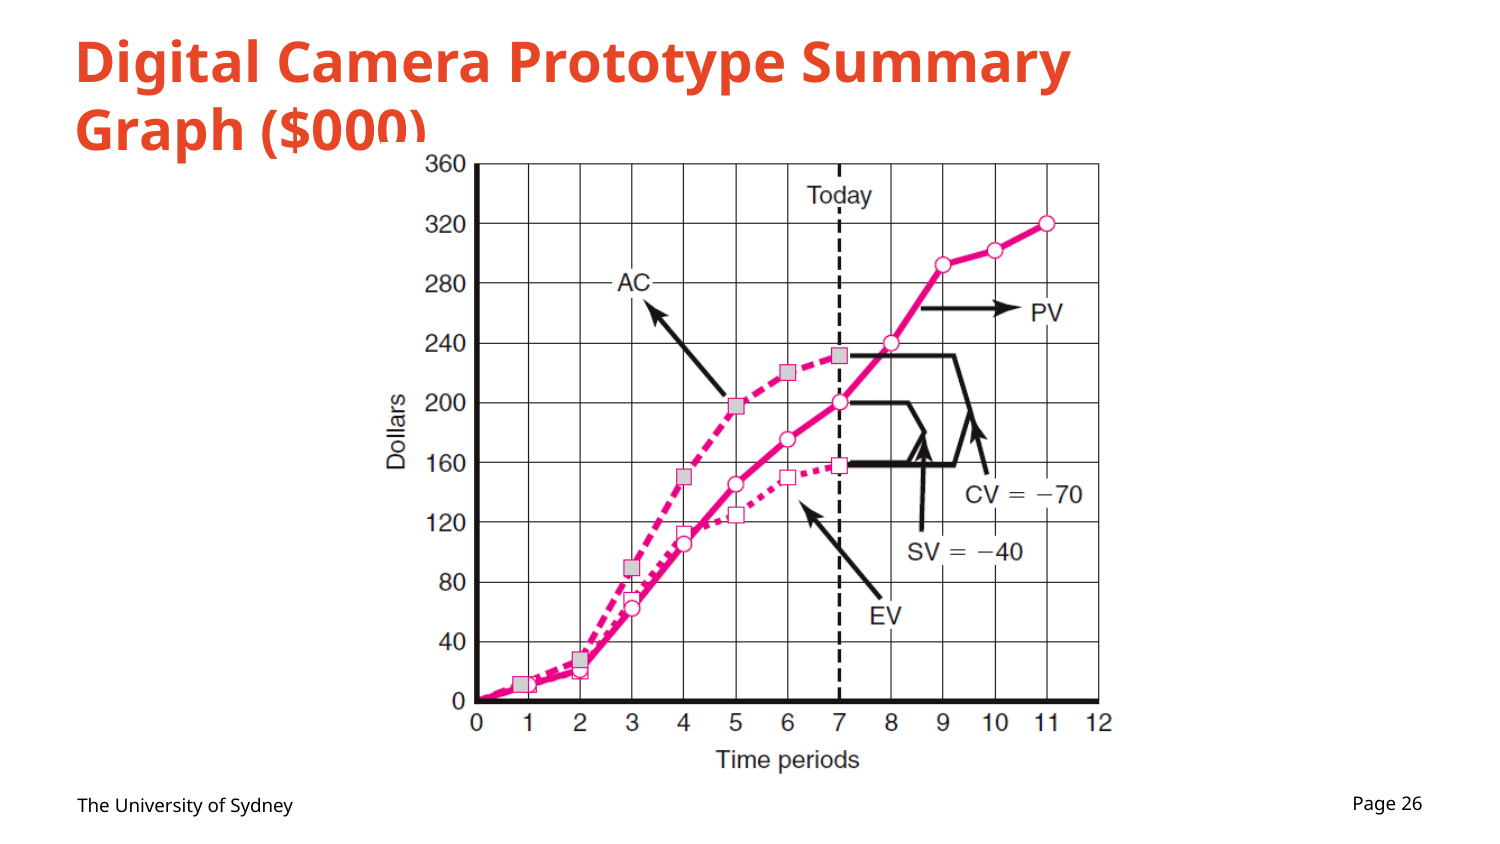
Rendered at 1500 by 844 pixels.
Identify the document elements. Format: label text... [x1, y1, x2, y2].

picture [381, 141, 1115, 776]
title Digital Camera Prototype Summary Graph ($000) [59, 34, 1256, 153]
